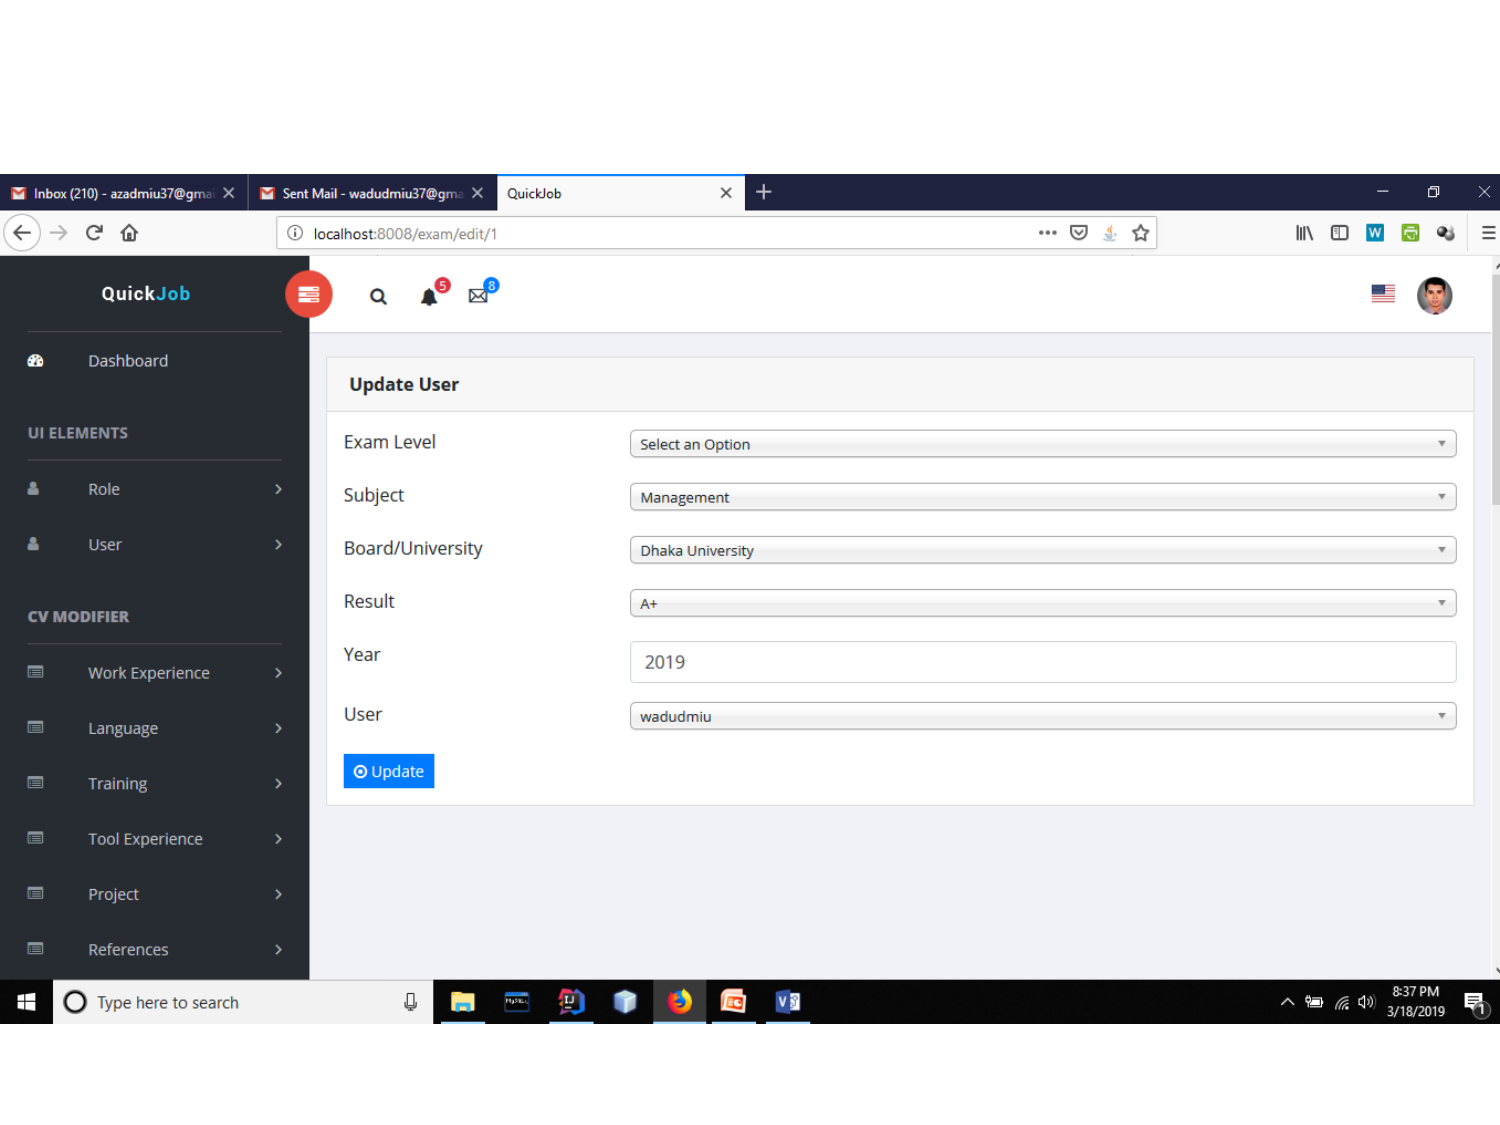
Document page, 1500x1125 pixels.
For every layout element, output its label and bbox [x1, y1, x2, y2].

picture [0, 174, 1500, 1024]
